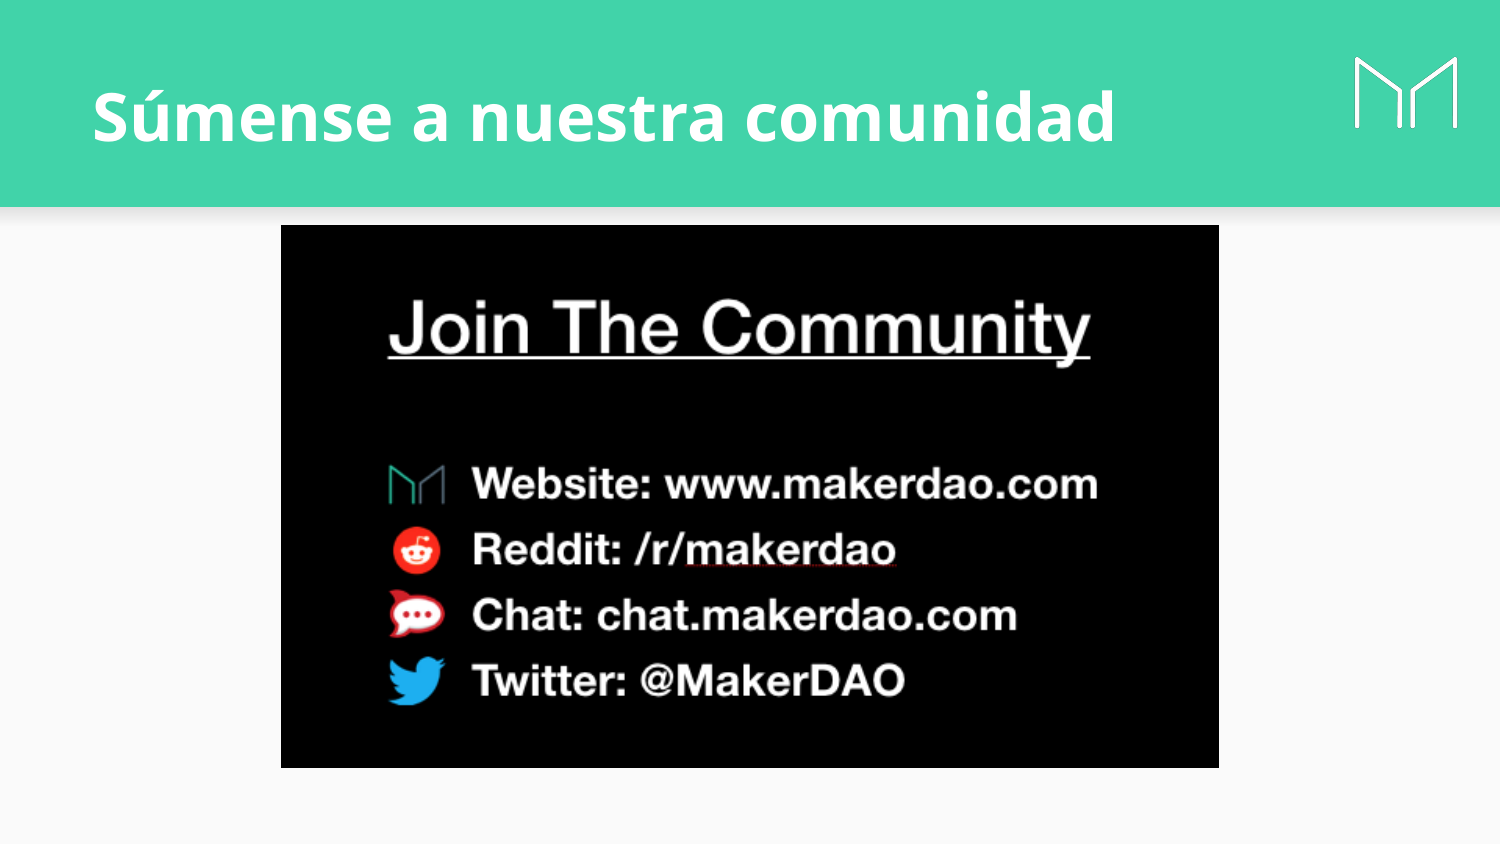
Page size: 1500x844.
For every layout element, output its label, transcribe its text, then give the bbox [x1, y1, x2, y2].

picture [1312, 0, 1500, 188]
text_box [0, 207, 1500, 226]
picture [281, 225, 1219, 769]
title Súmense a nuestra comunidad [77, 44, 1307, 171]
